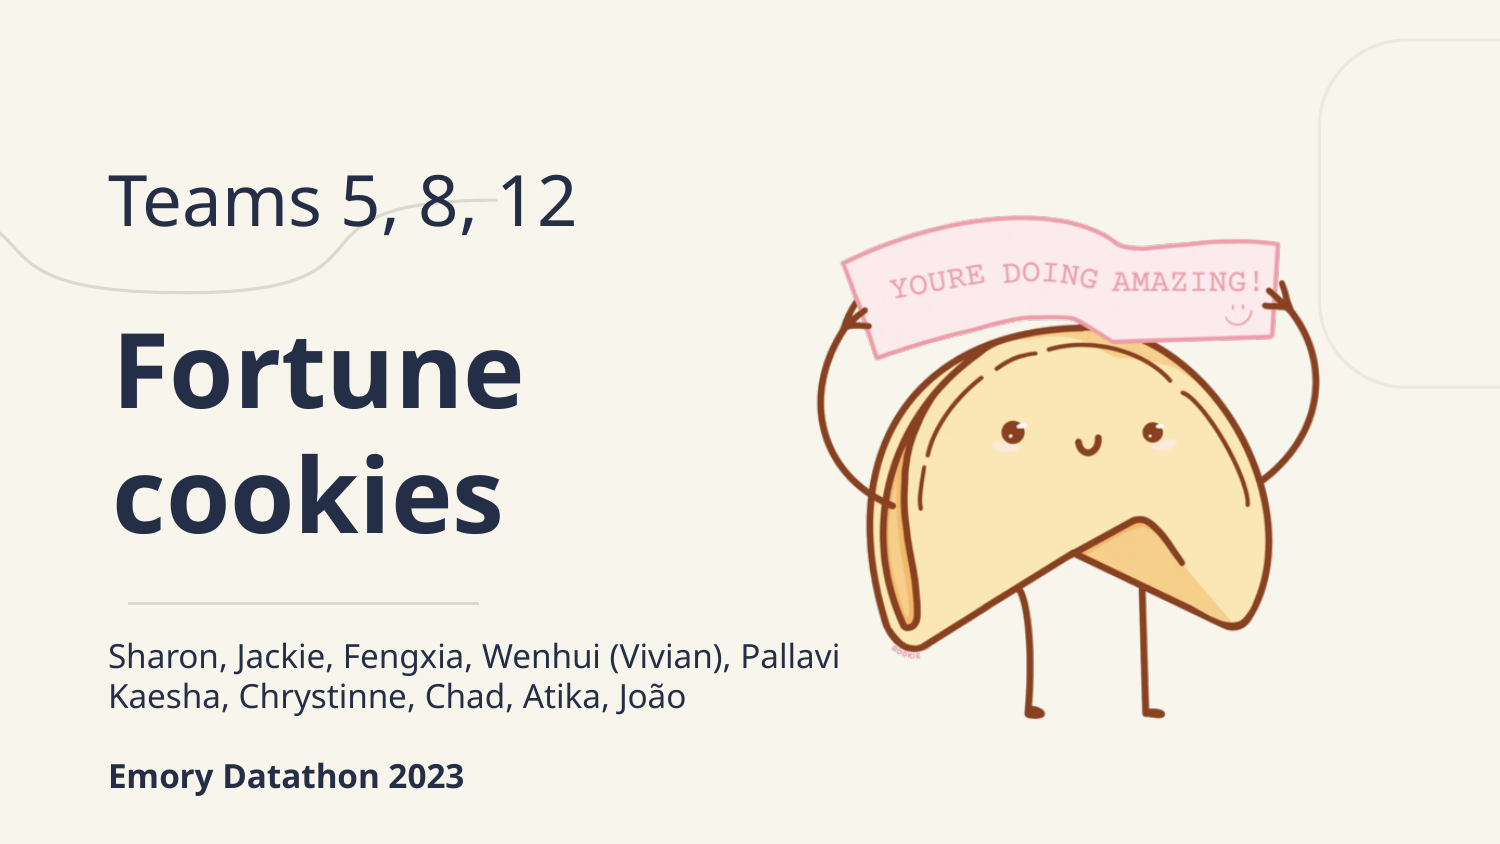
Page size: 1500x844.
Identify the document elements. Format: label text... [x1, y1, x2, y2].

title Teams 5, 8, 12 [93, 110, 822, 285]
title Fortune cookies [97, 285, 711, 587]
picture [793, 187, 1333, 731]
subtitle Sharon, Jackie, Fengxia, Wenhui (Vivian), Pallavi Kaesha, Chrystinne, Chad, Atika, João Emory Datathon 2023 [93, 620, 910, 834]
